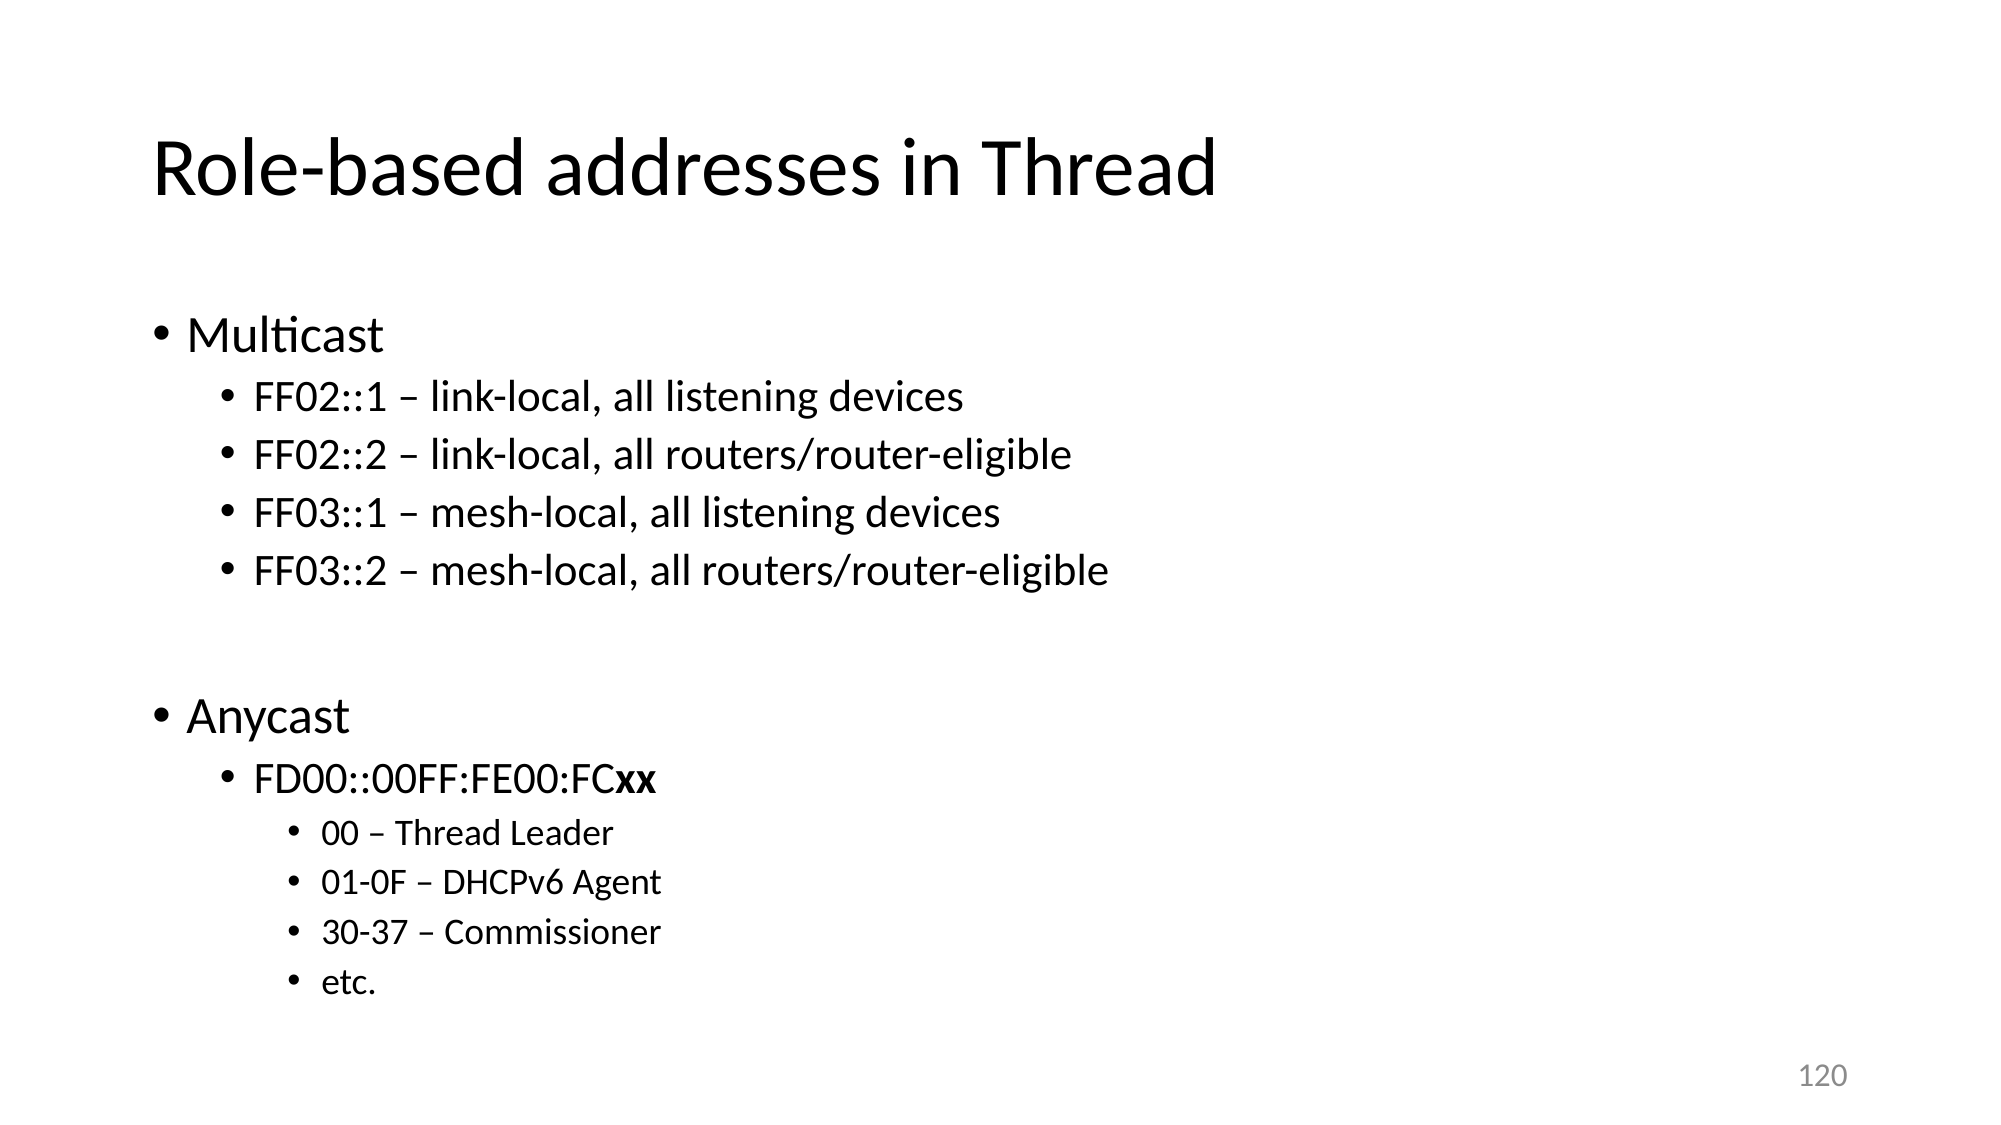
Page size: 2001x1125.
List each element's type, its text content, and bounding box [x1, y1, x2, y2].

list Multicast FF02::1 – link-local, all listening devices FF02::2 – link-local, all routers/router-eligible FF03::1 – mesh-local, all listening devices FF03::2 – mesh-local, all routers/router-eligible Anycast FD00::00FF:FE00:FCxx 00 – Thread Leader 01-0F – DHCPv6 Agent 30-37 – Commissioner etc. [137, 299, 1863, 1014]
title Role-based addresses in Thread [137, 59, 1863, 278]
slide_number 120 [1412, 1042, 1863, 1103]
